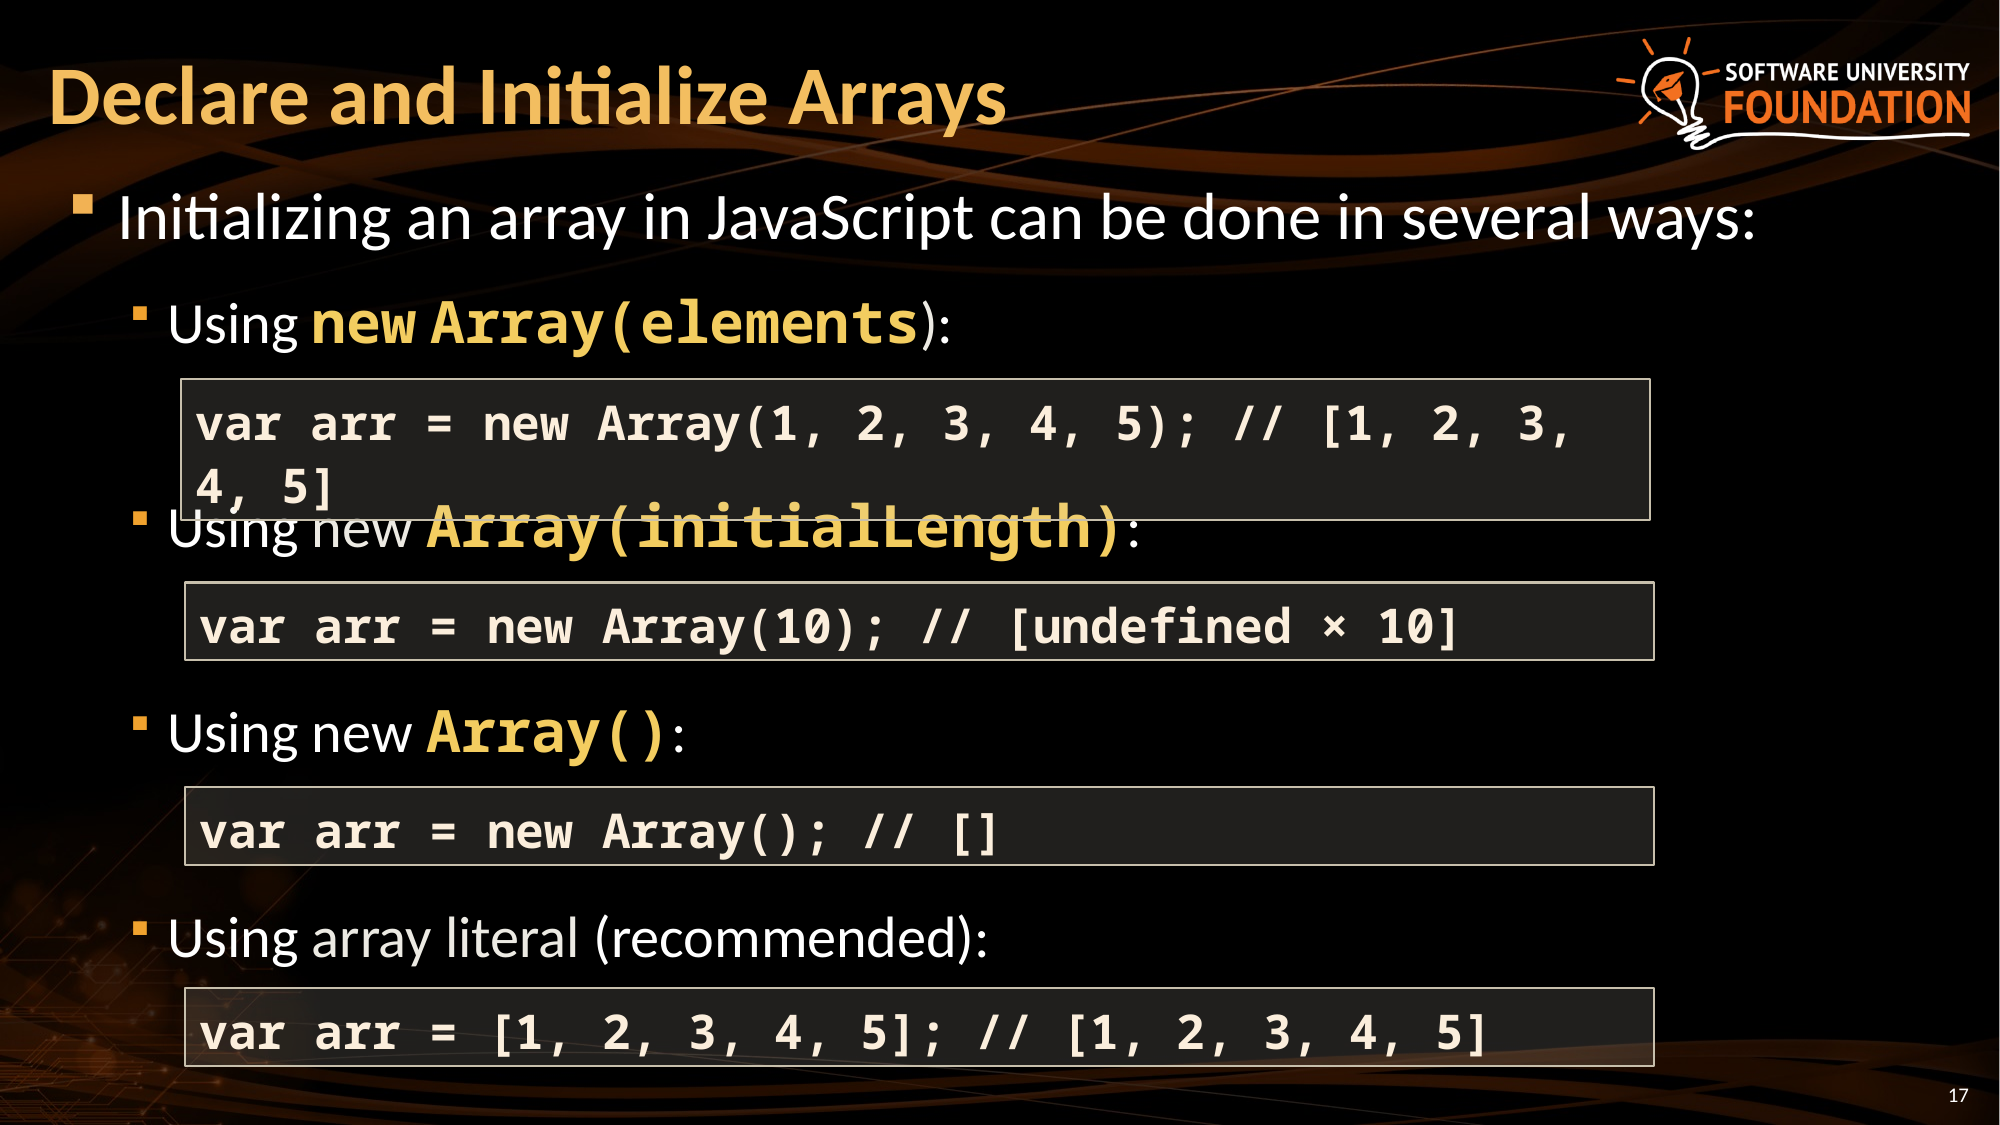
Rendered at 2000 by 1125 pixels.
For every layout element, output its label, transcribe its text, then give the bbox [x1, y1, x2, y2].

text_box var arr = new Array(1, 2, 3, 4, 5); // [1, 2, 3, 4, 5] [180, 379, 1650, 521]
slide_number 17 [1874, 1074, 1975, 1113]
text_box var arr = [1, 2, 3, 4, 5]; // [1, 2, 3, 4, 5] [185, 988, 1654, 1067]
list Initializing an array in JavaScript can be done in several ways: Using new Array(elements): Using new Array(initialLength): Using new Array(): Using array literal (recommended): [49, 158, 1987, 1073]
title Declare and Initialize Arrays [30, 6, 1602, 189]
picture [0, 0, 2000, 1125]
text_box var arr = new Array(); // [] [185, 787, 1654, 866]
text_box var arr = new Array(10); // [undefined × 10] [185, 582, 1654, 661]
